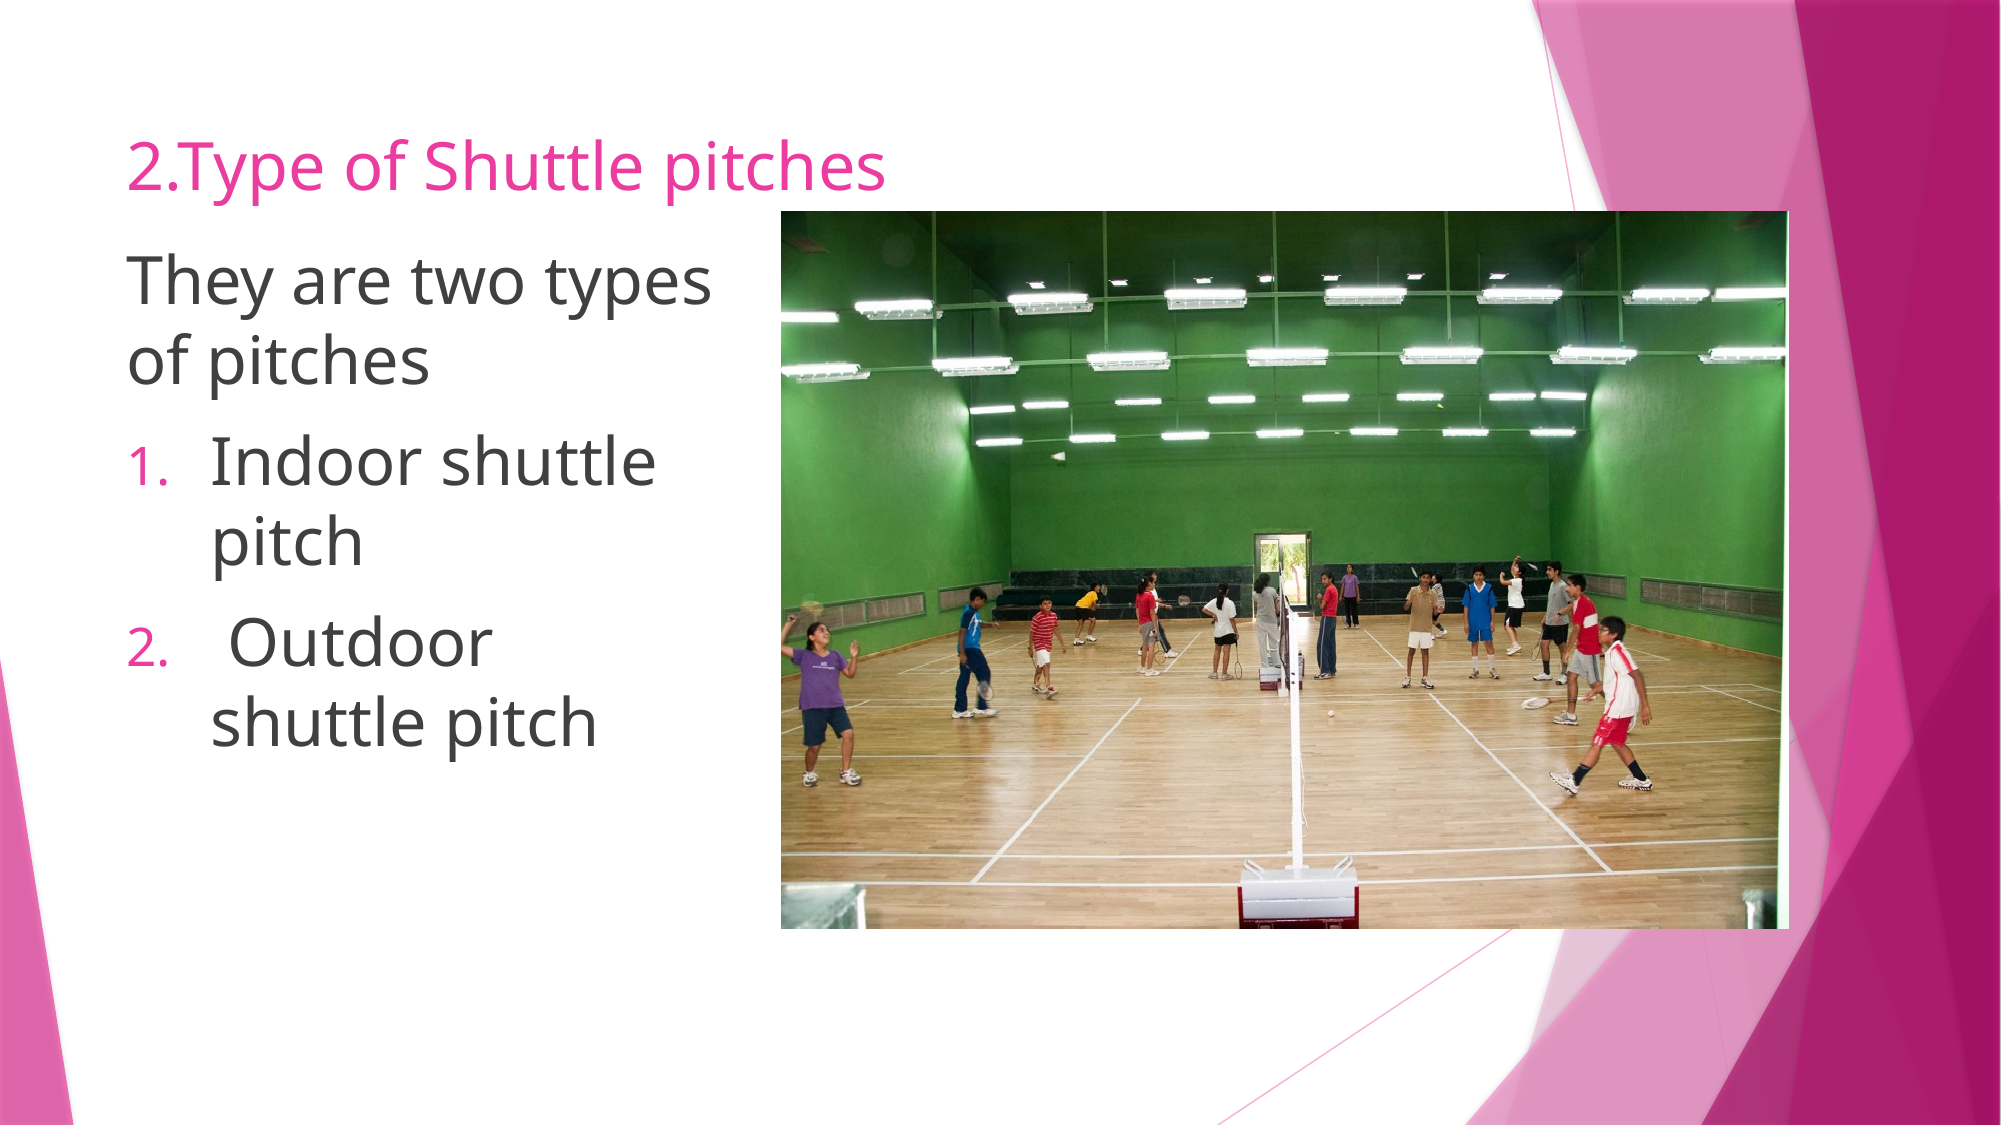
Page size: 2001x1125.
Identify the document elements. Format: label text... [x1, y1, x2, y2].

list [780, 211, 1789, 929]
list They are two types of pitches Indoor shuttle pitch Outdoor shuttle pitch [111, 230, 744, 784]
title 2.Type of Shuttle pitches [111, 53, 1522, 212]
